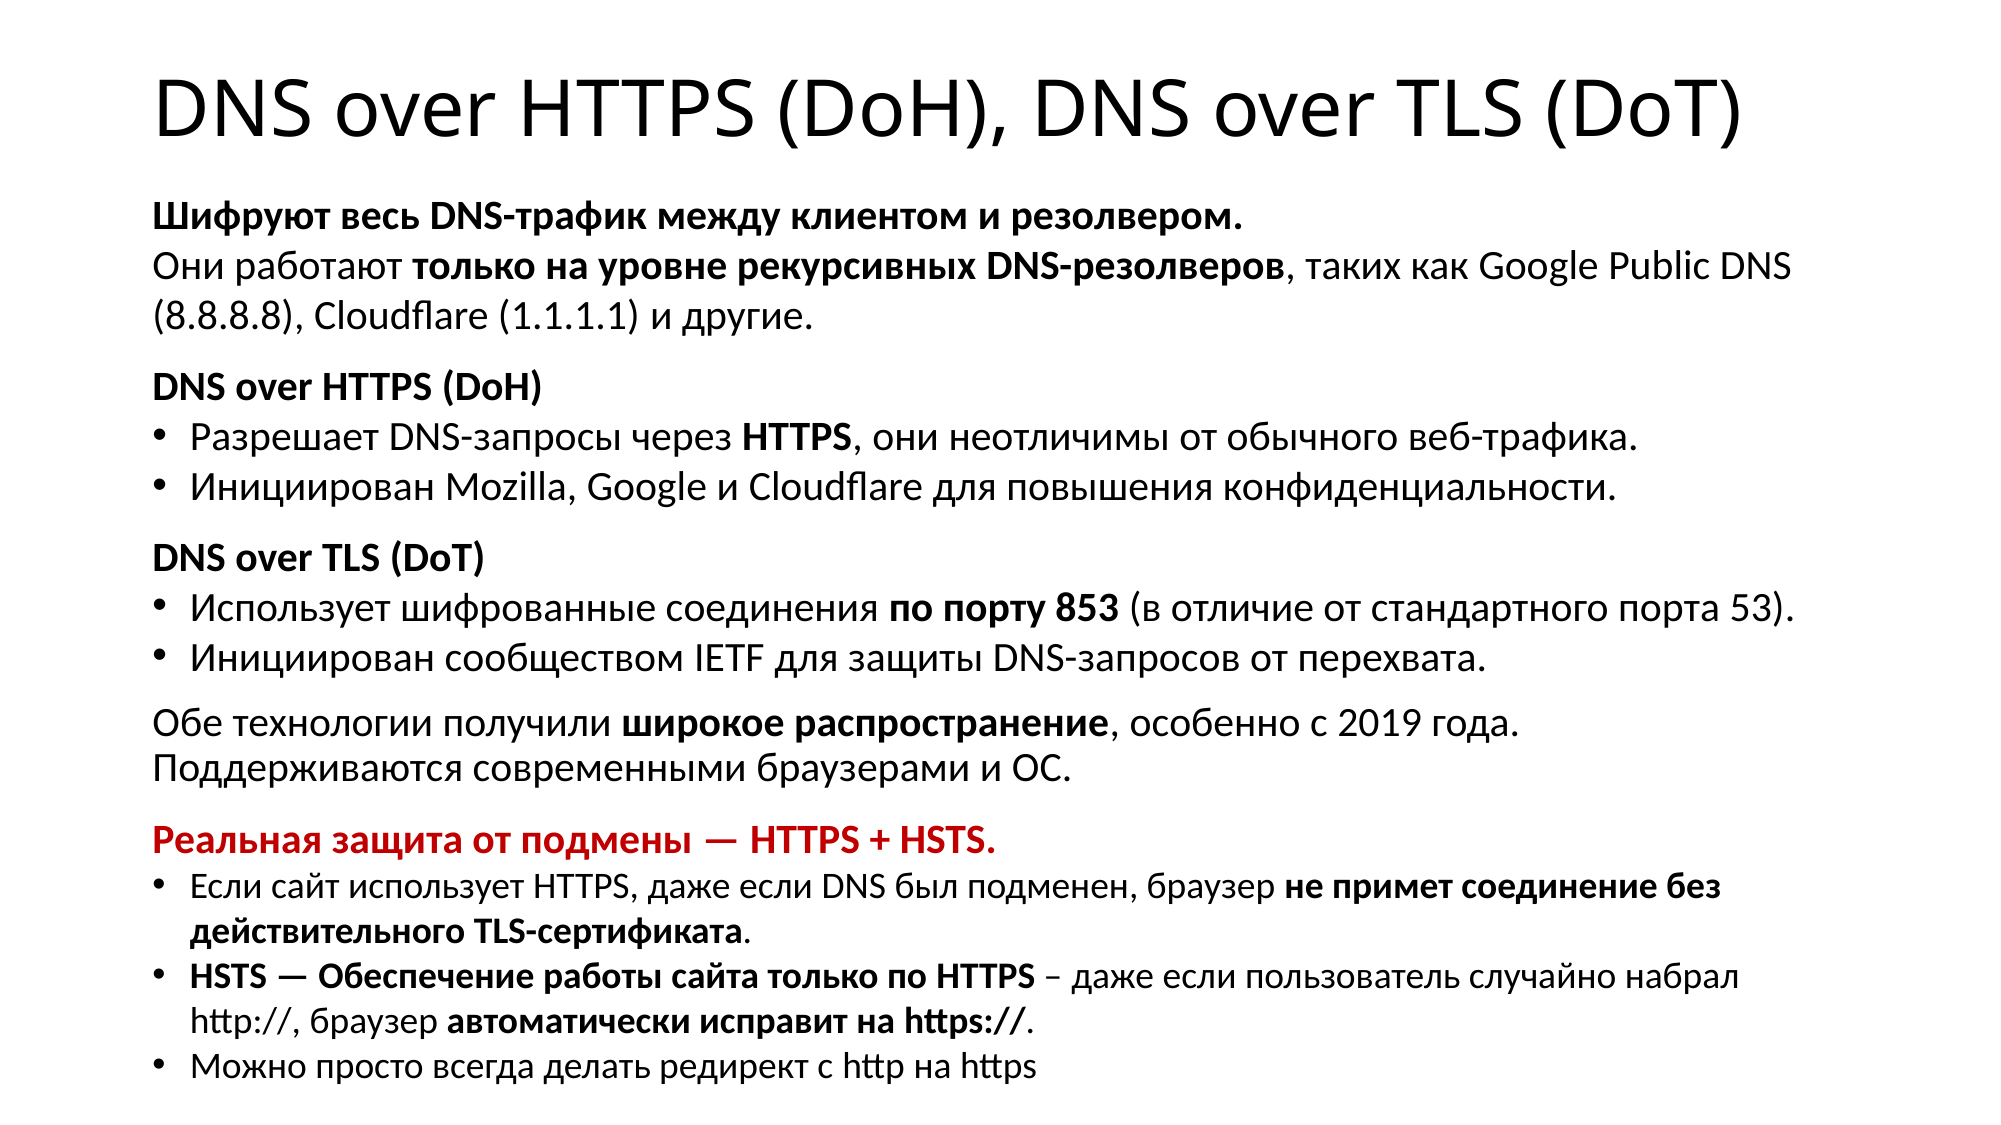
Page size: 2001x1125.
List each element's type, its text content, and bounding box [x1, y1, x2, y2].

list Шифруют весь DNS-трафик между клиентом и резолвером. Они работают только на уровне рекурсивных DNS-резолверов, таких как Google Public DNS (8.8.8.8), Cloudflare (1.1.1.1) и другие. DNS over HTTPS (DoH) Разрешает DNS-запросы через HTTPS, они неотличимы от обычного веб-трафика. Инициирован Mozilla, Google и Cloudflare для повышения конфиденциальности. DNS over TLS (DoT) Использует шифрованные соединения по порту 853 (в отличие от стандартного порта 53). Инициирован сообществом IETF для защиты DNS-запросов от перехвата. Обе технологии получили широкое распространение, особенно с 2019 года. Поддерживаются современными браузерами и ОС. Реальная защита от подмены — HTTPS + HSTS. Если сайт использует HTTPS, даже если DNS был подменен, браузер не примет соединение без действительного TLS-сертификата. HSTS — Обеспечение работы сайта только по HTTPS – даже если пользователь случайно набрал http://, браузер автоматически исправит на https://. Можно просто всегда делать редирект с http на https [137, 180, 1863, 1092]
title DNS over HTTPS (DoH), DNS over TLS (DoT) [137, 59, 1863, 162]
